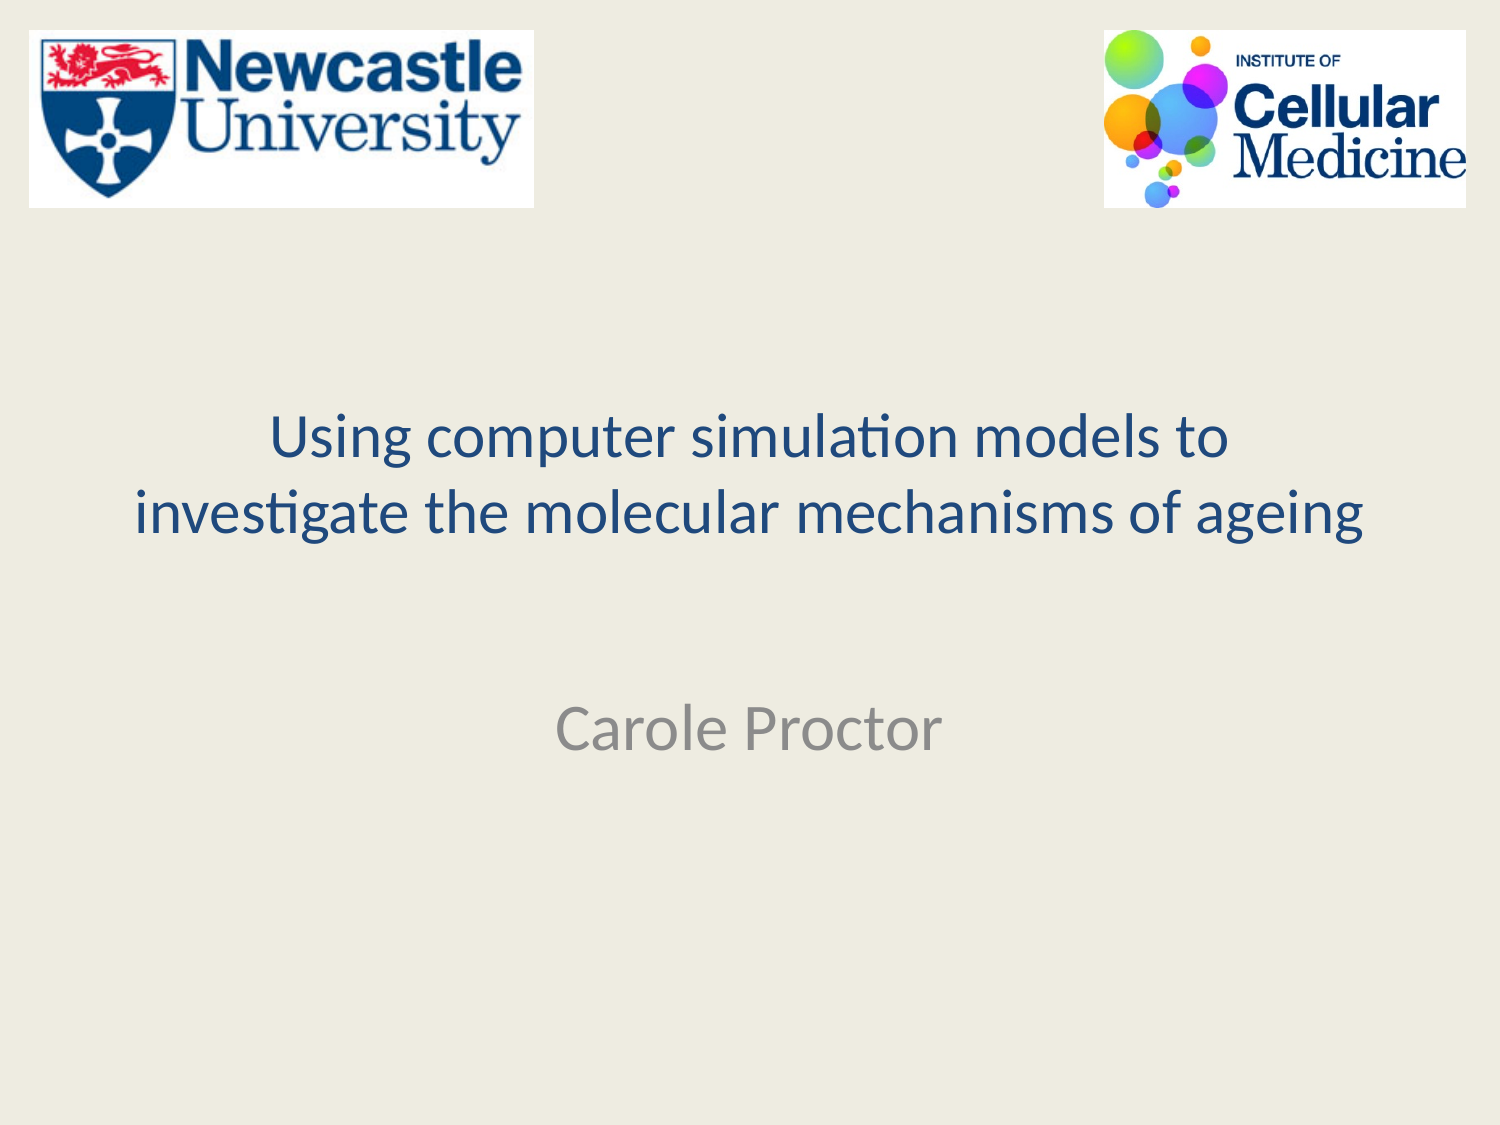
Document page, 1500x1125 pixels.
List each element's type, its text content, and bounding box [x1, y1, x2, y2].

subtitle Carole Proctor [225, 676, 1275, 965]
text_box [29, 30, 534, 209]
title Using computer simulation models to investigate the molecular mechanisms of ageing [112, 349, 1388, 591]
picture [1104, 30, 1466, 209]
